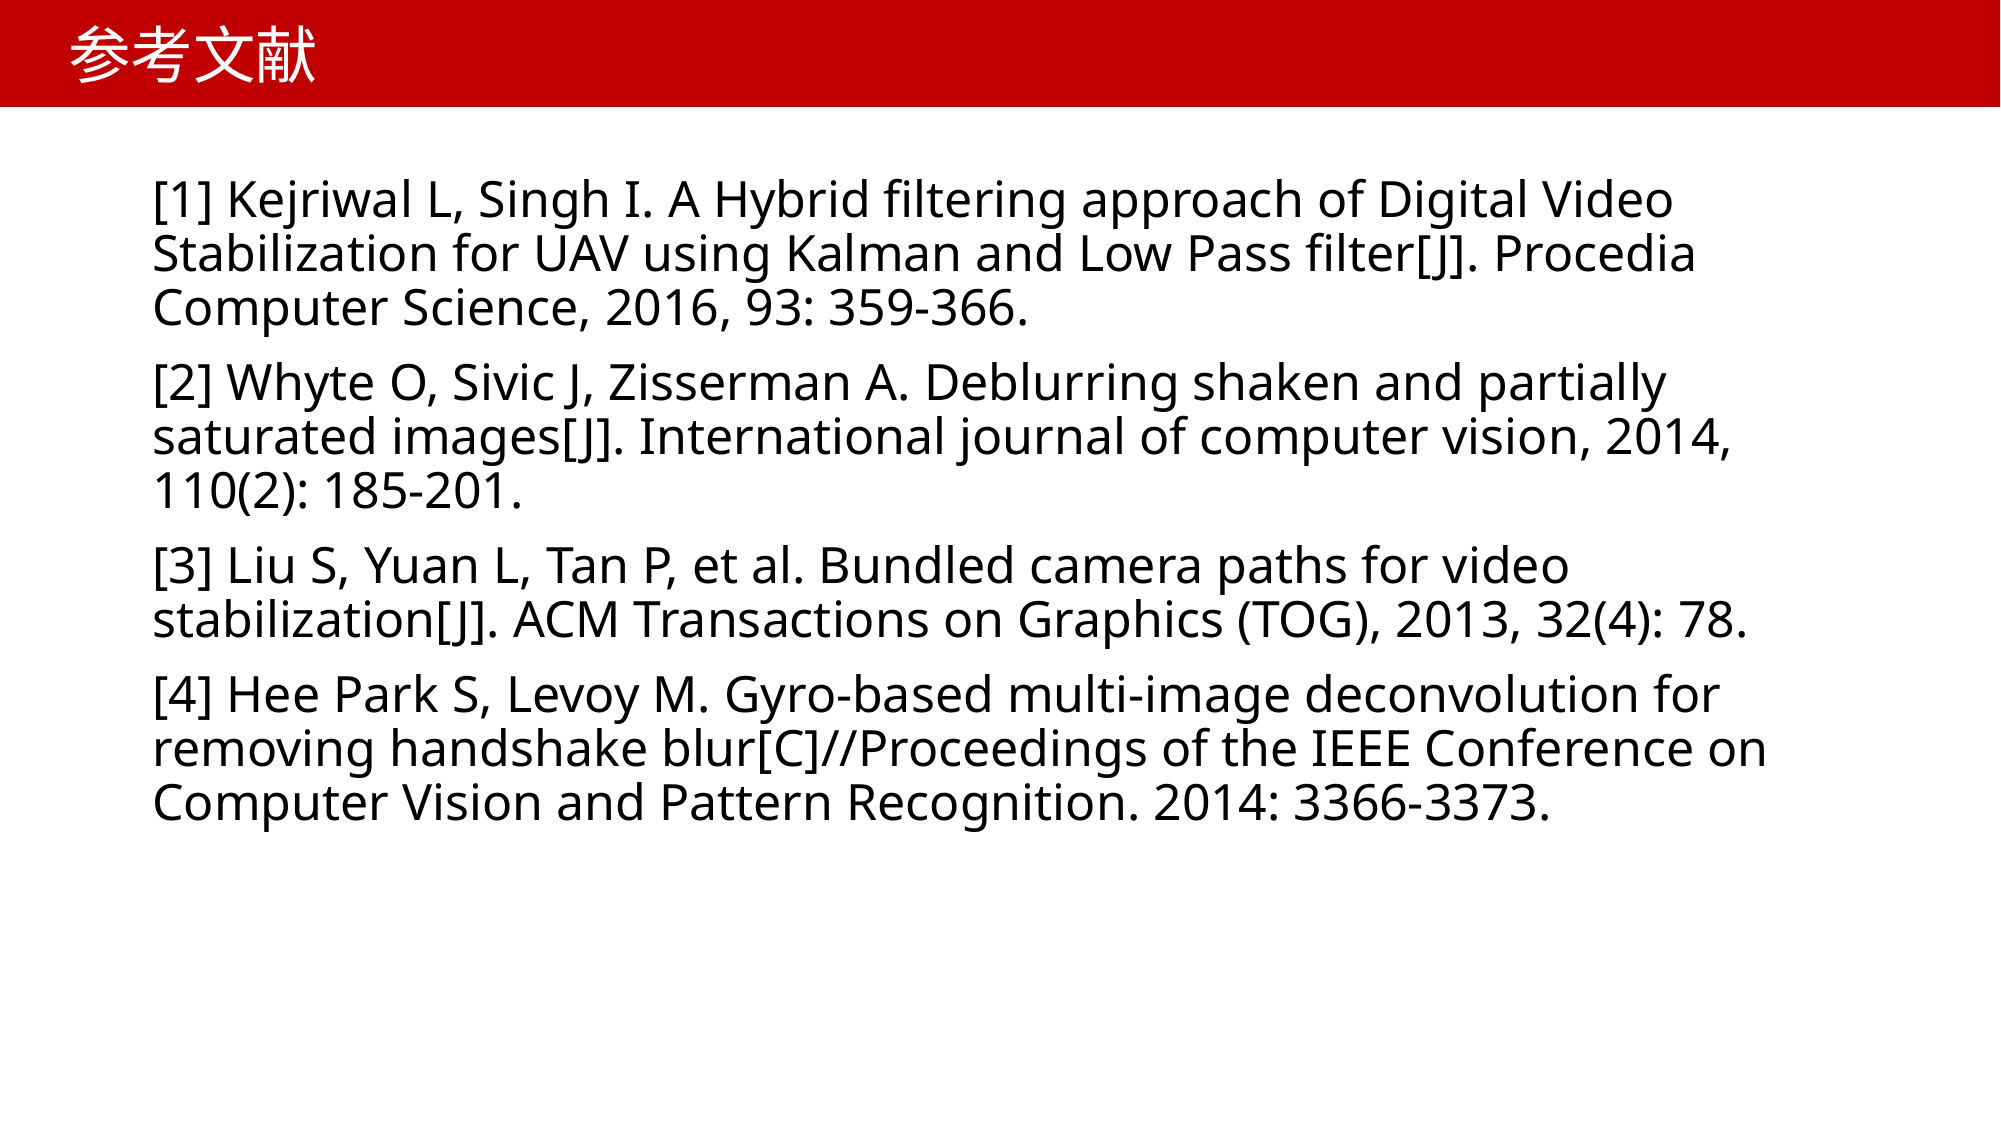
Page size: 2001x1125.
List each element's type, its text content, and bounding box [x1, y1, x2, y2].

list [1] Kejriwal L, Singh I. A Hybrid filtering approach of Digital Video Stabilization for UAV using Kalman and Low Pass filter[J]. Procedia Computer Science, 2016, 93: 359-366. [2] Whyte O, Sivic J, Zisserman A. Deblurring shaken and partially saturated images[J]. International journal of computer vision, 2014, 110(2): 185-201. [3] Liu S, Yuan L, Tan P, et al. Bundled camera paths for video stabilization[J]. ACM Transactions on Graphics (TOG), 2013, 32(4): 78. [4] Hee Park S, Levoy M. Gyro-based multi-image deconvolution for removing handshake blur[C]//Proceedings of the IEEE Conference on Computer Vision and Pattern Recognition. 2014: 3366-3373. [137, 167, 1863, 1014]
title 参考文献 [53, 0, 1779, 168]
